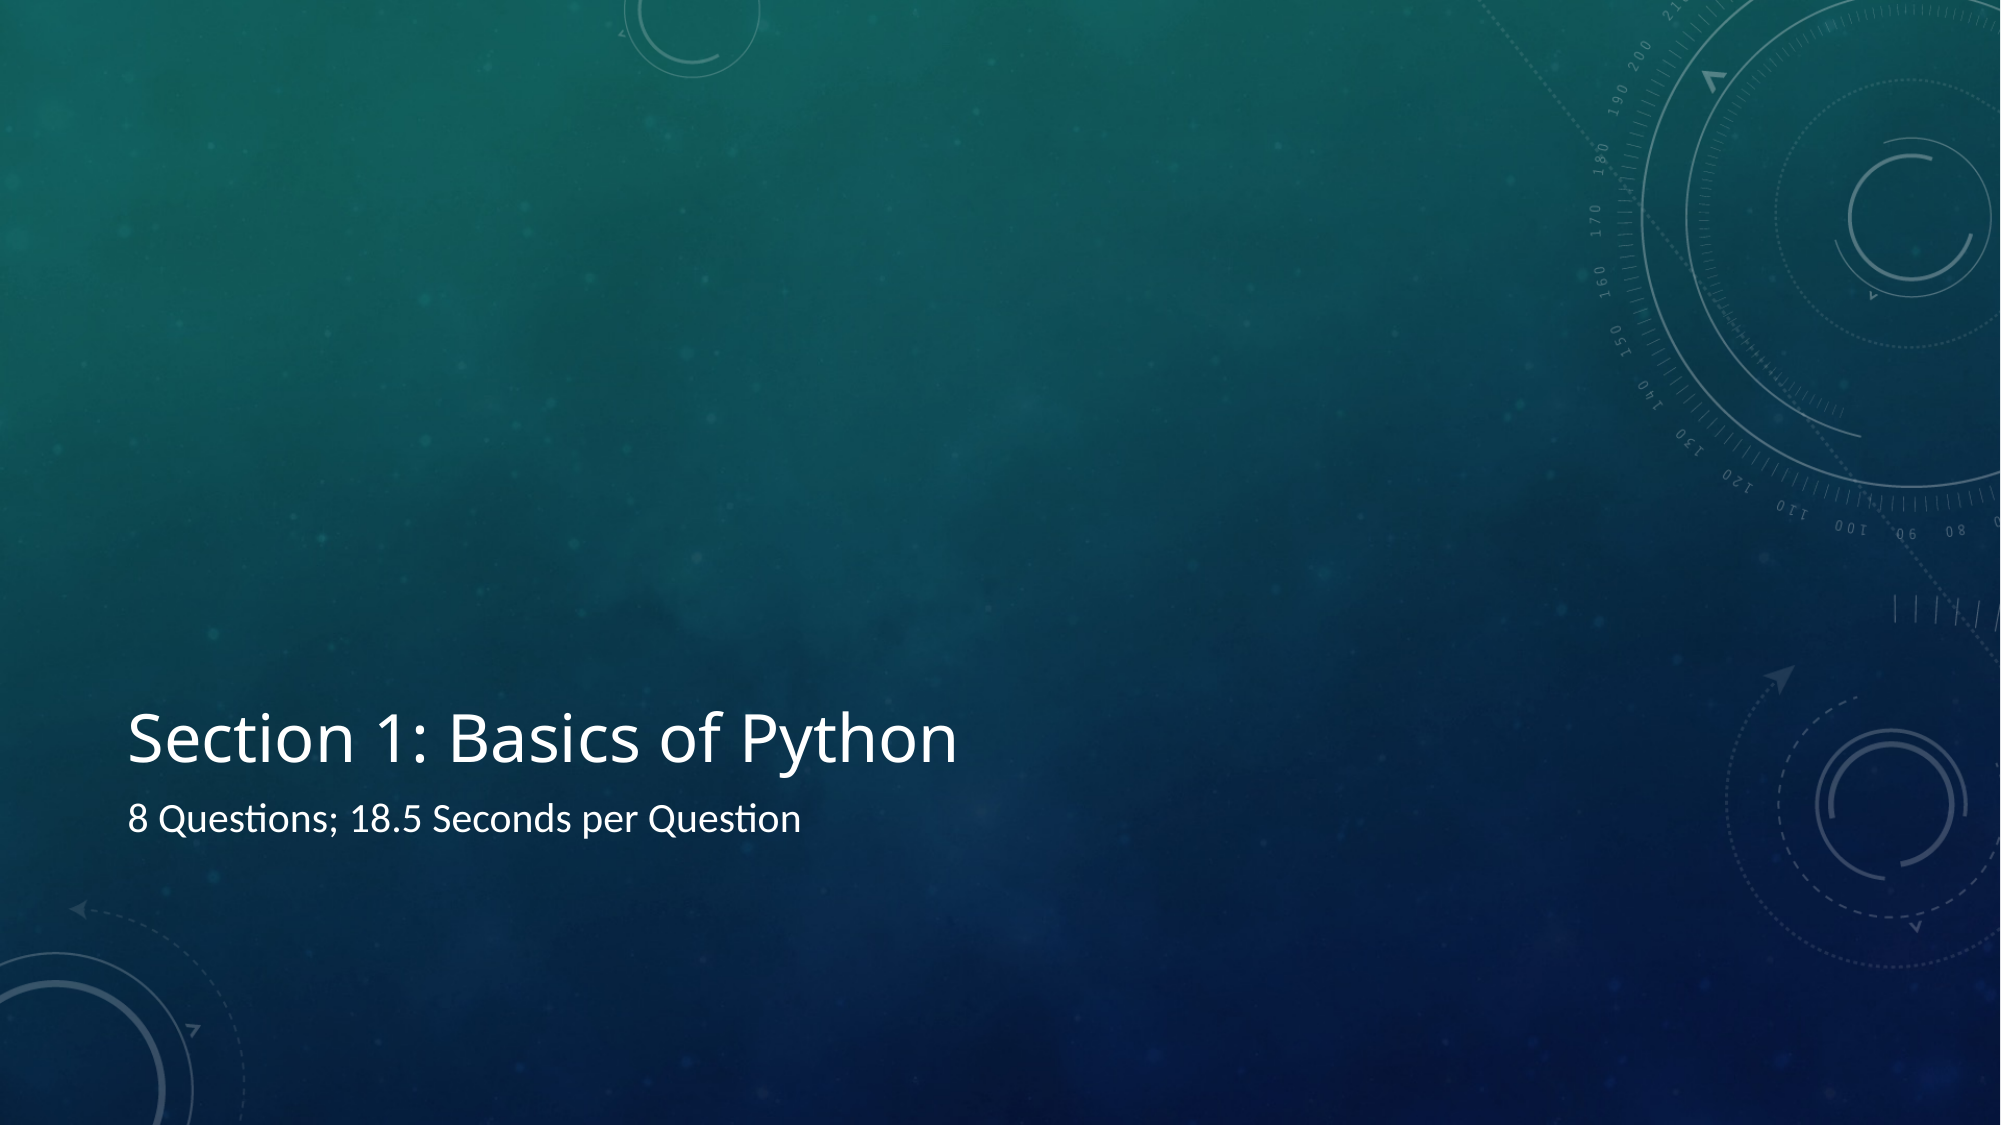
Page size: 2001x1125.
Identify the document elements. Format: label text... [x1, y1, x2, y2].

title Section 1: Basics of Python [112, 542, 1775, 783]
picture [0, 0, 2001, 1125]
list 8 Questions; 18.5 Seconds per Question [112, 783, 1775, 925]
